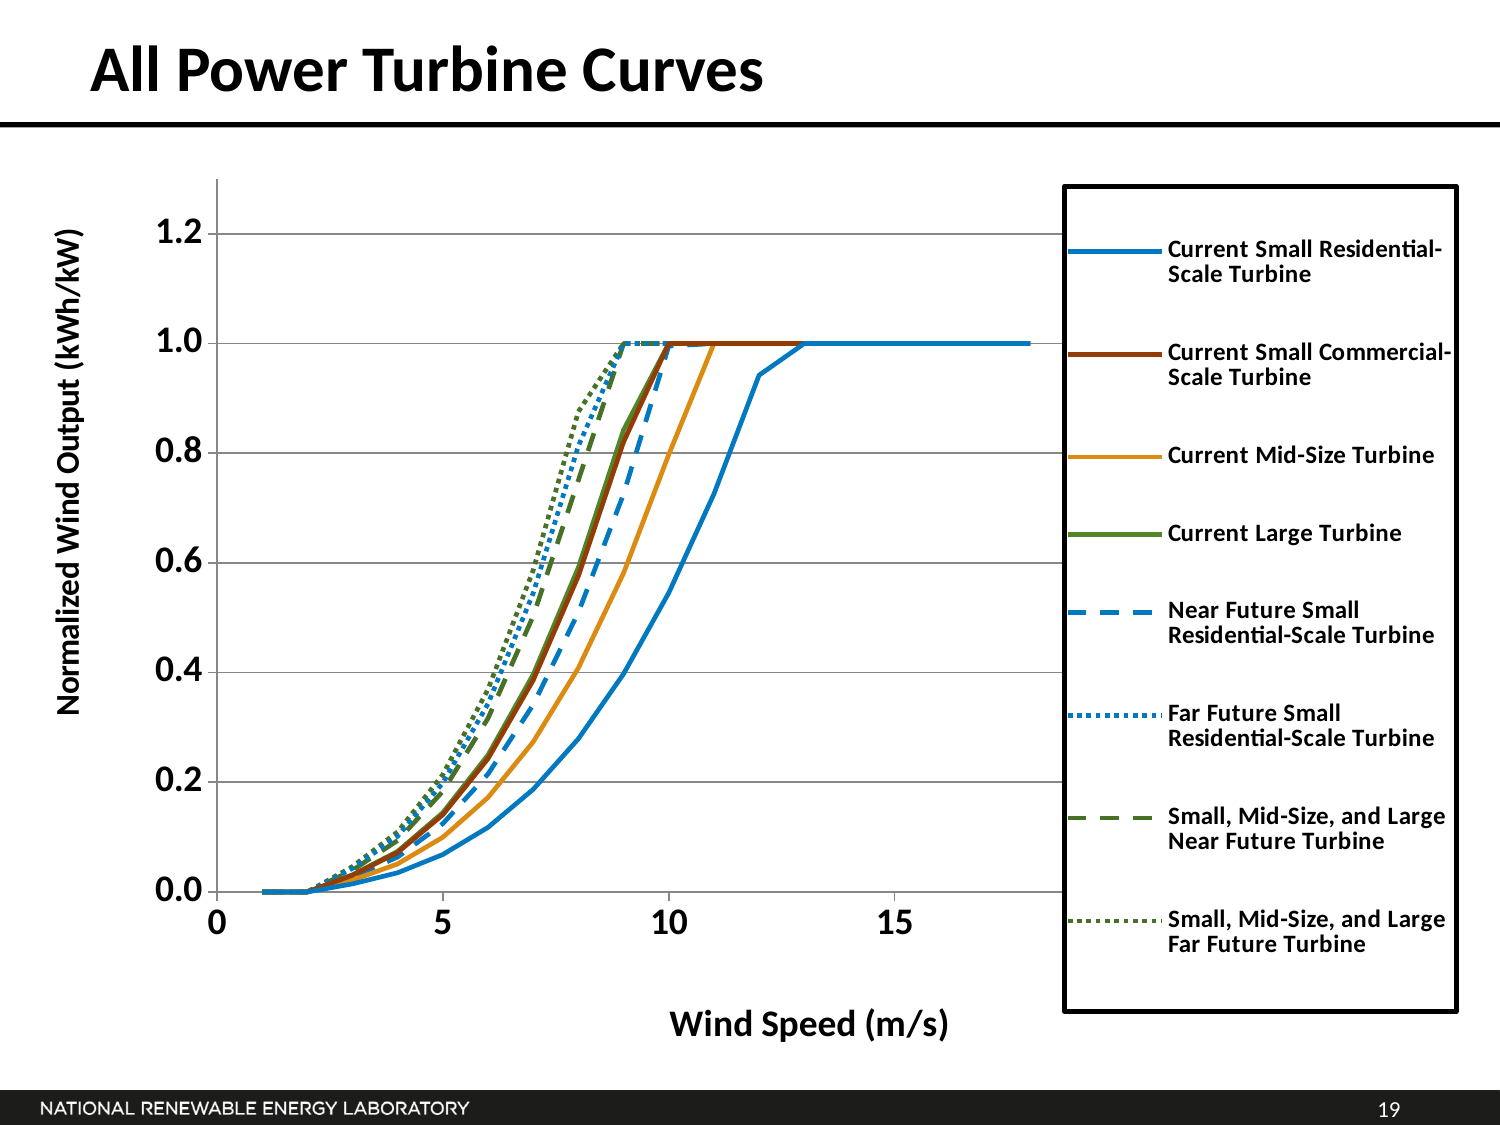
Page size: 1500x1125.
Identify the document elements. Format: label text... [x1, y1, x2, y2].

picture [0, 1090, 1500, 1125]
chart [24, 149, 1476, 1063]
title All Power Turbine Curves [75, 19, 1425, 113]
